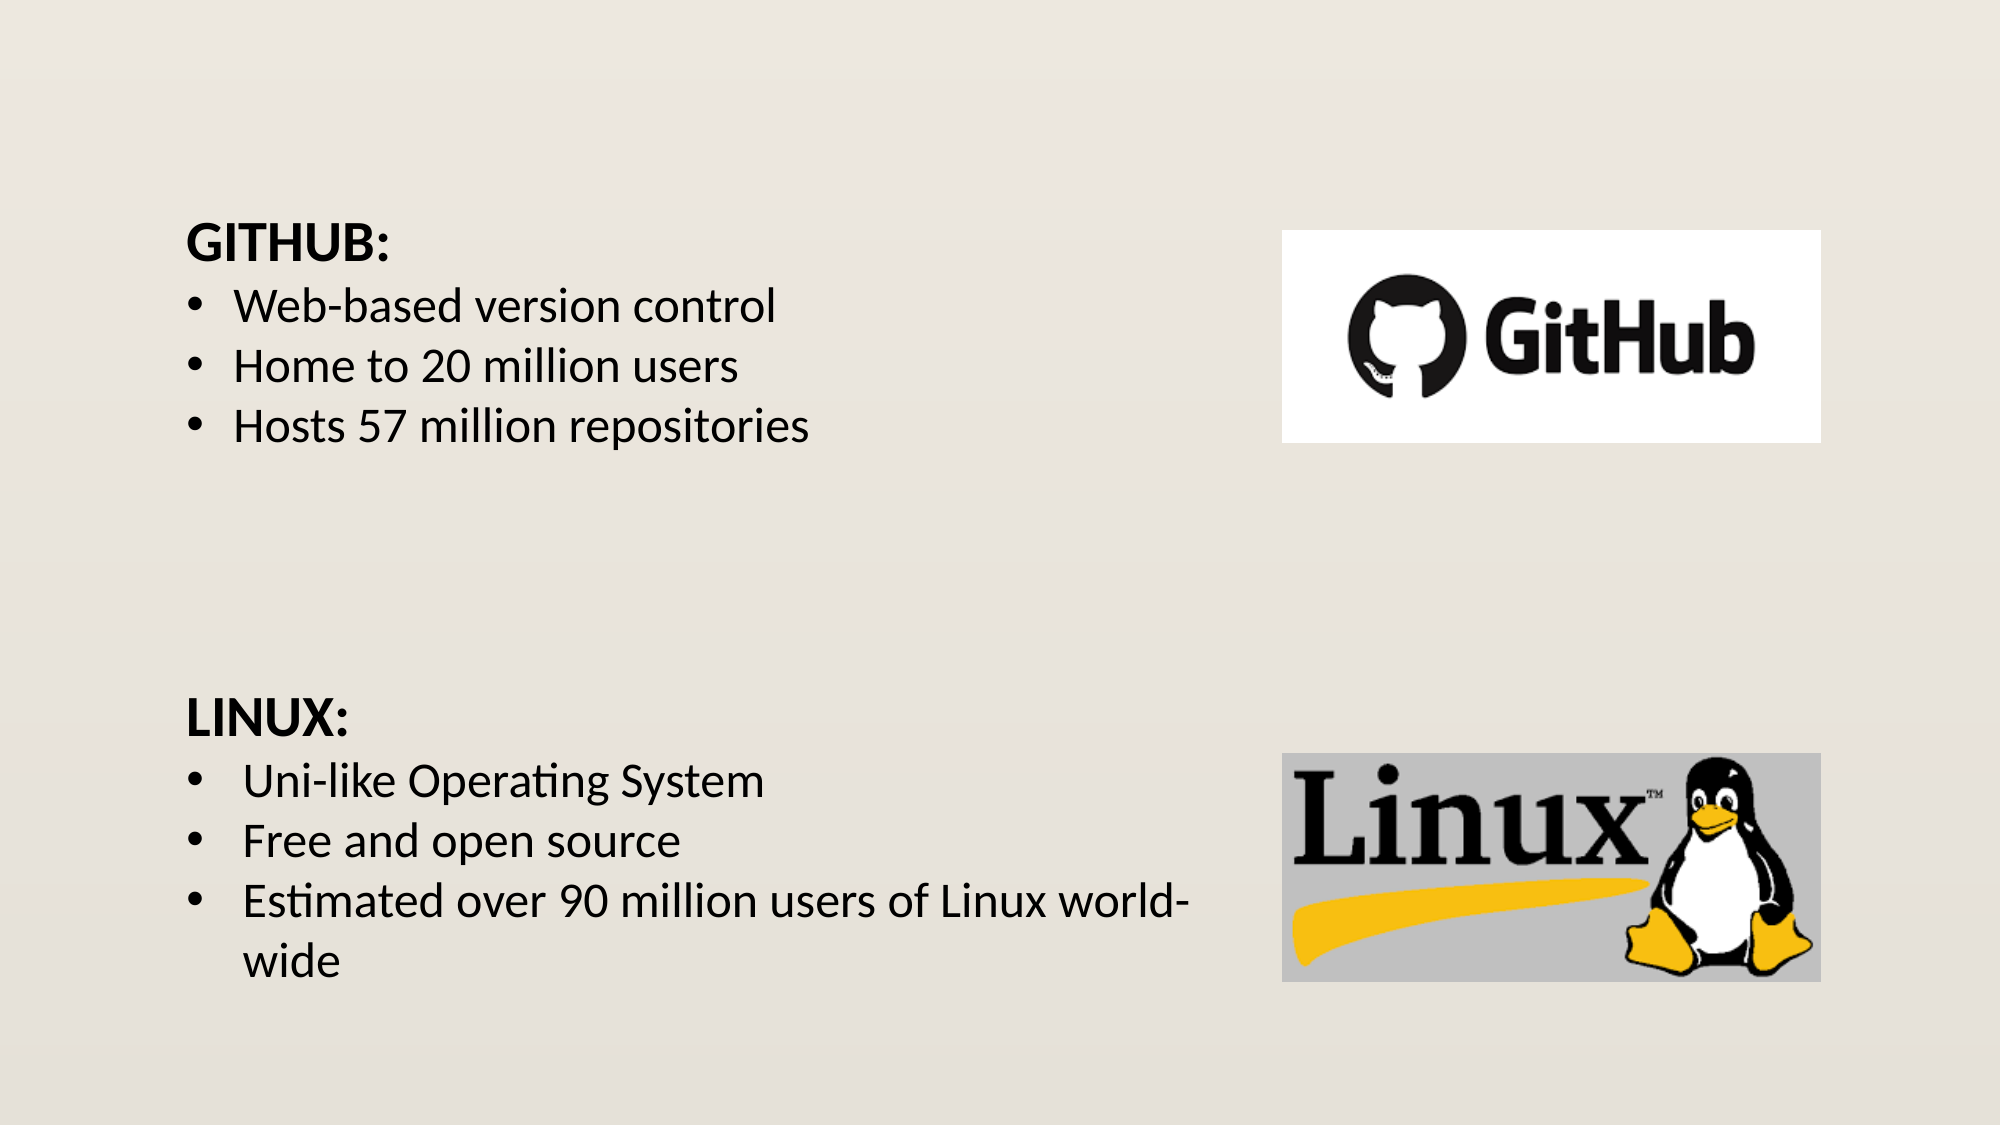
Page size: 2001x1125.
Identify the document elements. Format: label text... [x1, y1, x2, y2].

picture [1282, 753, 1821, 982]
picture [1282, 230, 1821, 443]
text_box GITHUB: Web-based version control Home to 20 million users Hosts 57 million repositories LINUX: Uni-like Operating System Free and open source Estimated over 90 million users of Linux world-wide [171, 195, 1211, 1125]
